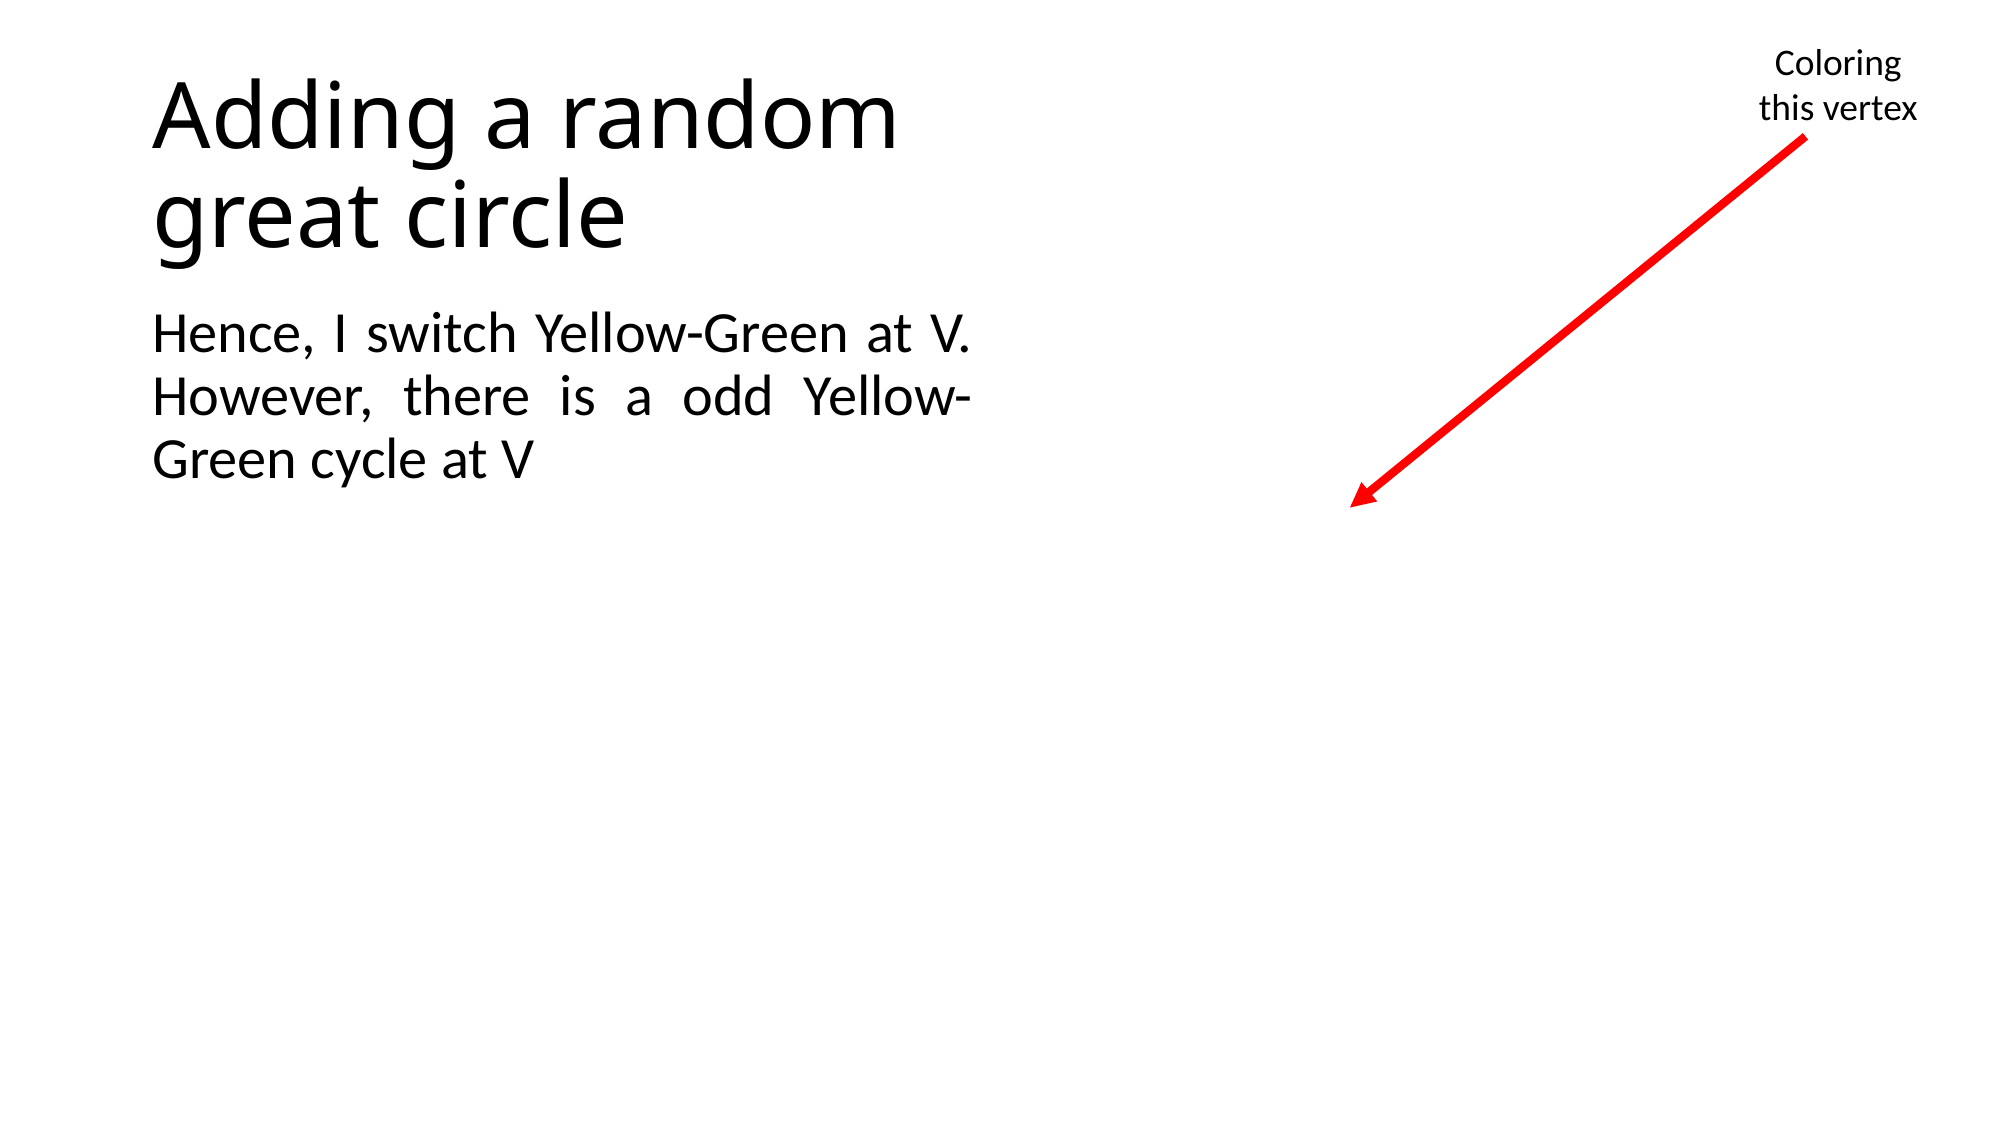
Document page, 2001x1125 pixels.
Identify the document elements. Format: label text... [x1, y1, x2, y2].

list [955, 30, 1959, 1009]
title Adding a random great circle [137, 59, 925, 278]
text_box Hence, I switch Yellow-Green at V. However, there is a odd Yellow-Green cycle at V [137, 294, 955, 1009]
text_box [1349, 136, 1806, 508]
